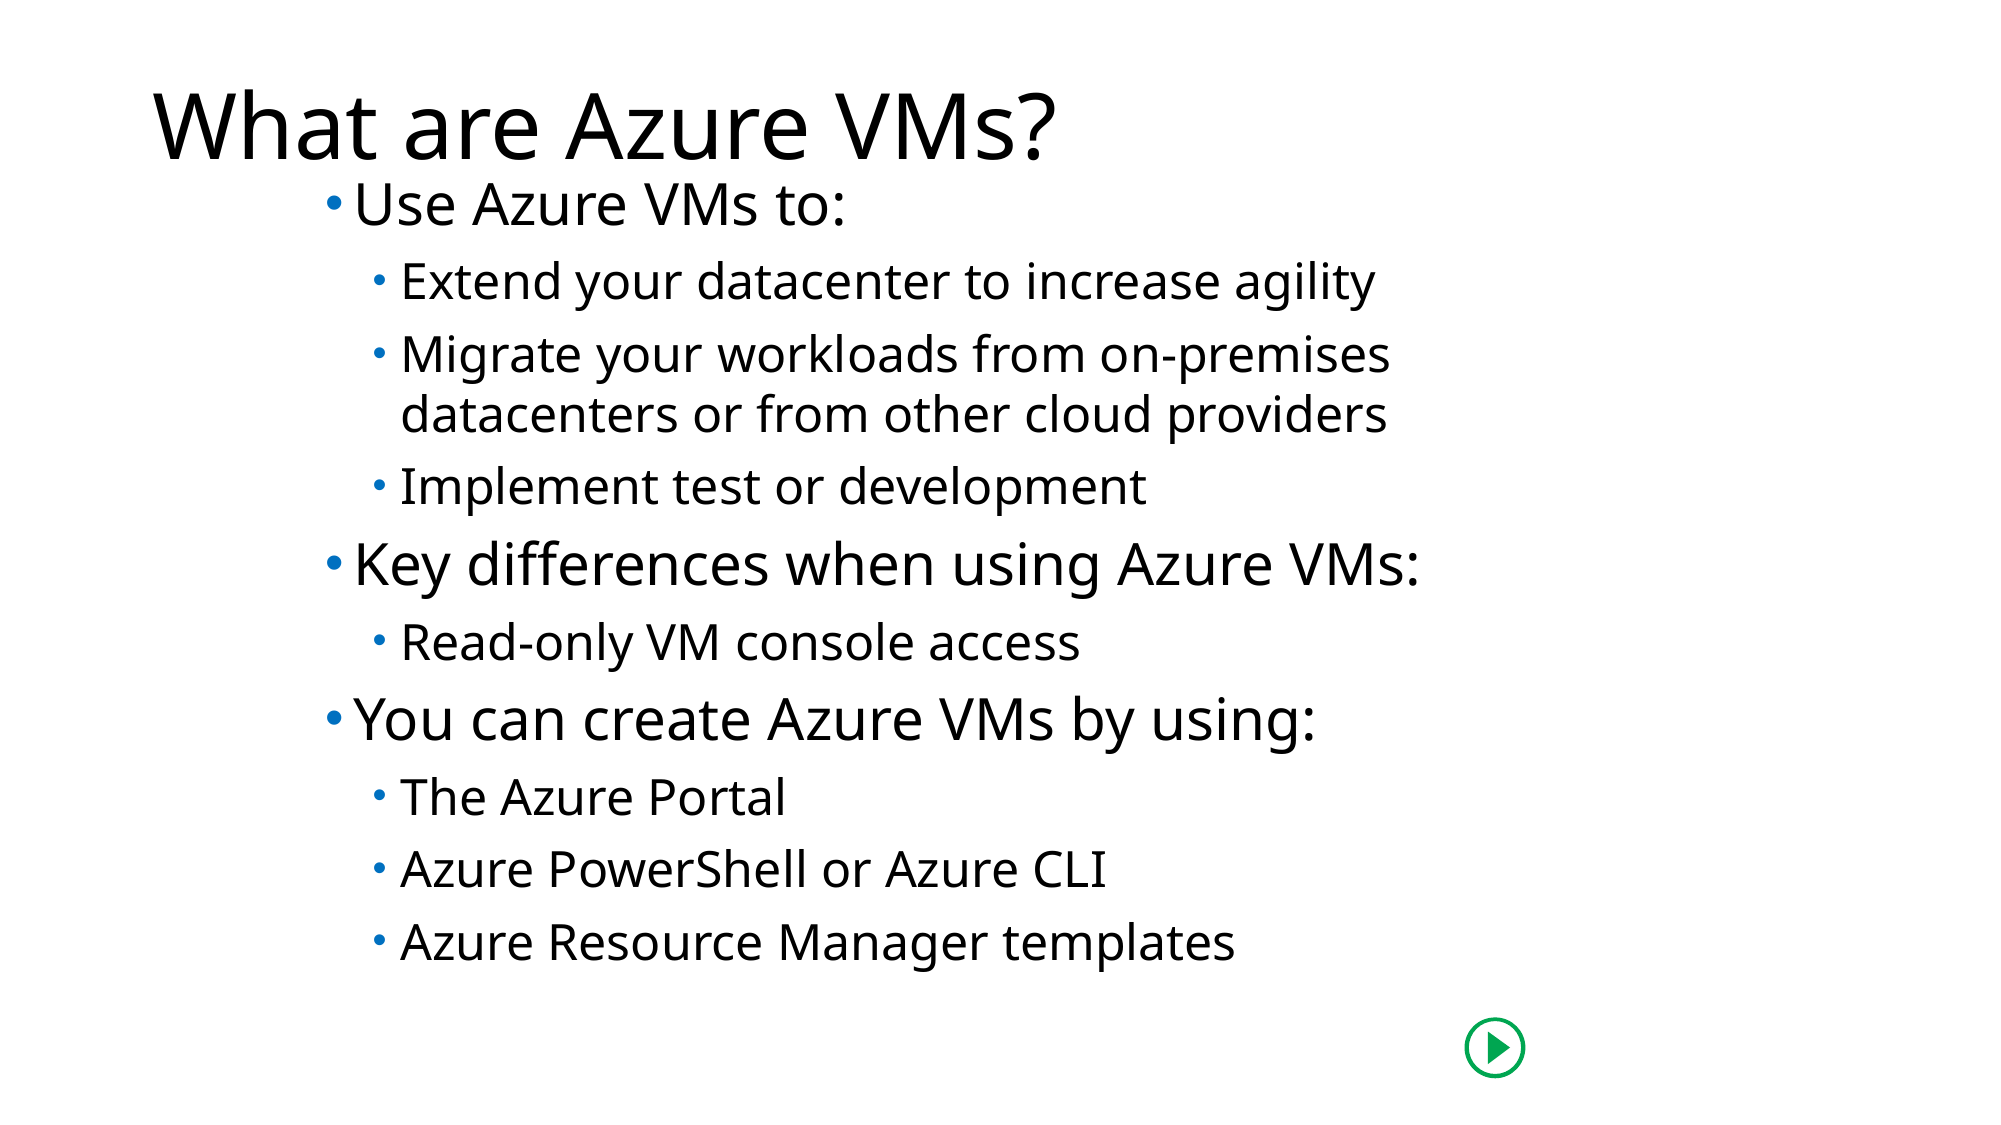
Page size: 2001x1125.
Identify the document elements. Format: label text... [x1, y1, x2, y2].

picture [1464, 1017, 1526, 1079]
title What are Azure VMs? [137, 59, 1863, 201]
text_box Use Azure VMs to: Extend your datacenter to increase agility Migrate your workloads from on-premises datacenters or from other cloud providers Implement test or development Key differences when using Azure VMs: Read-only VM console access You can create Azure VMs by using: The Azure Portal Azure PowerShell or Azure CLI Azure Resource Manager templates [325, 167, 1658, 1012]
